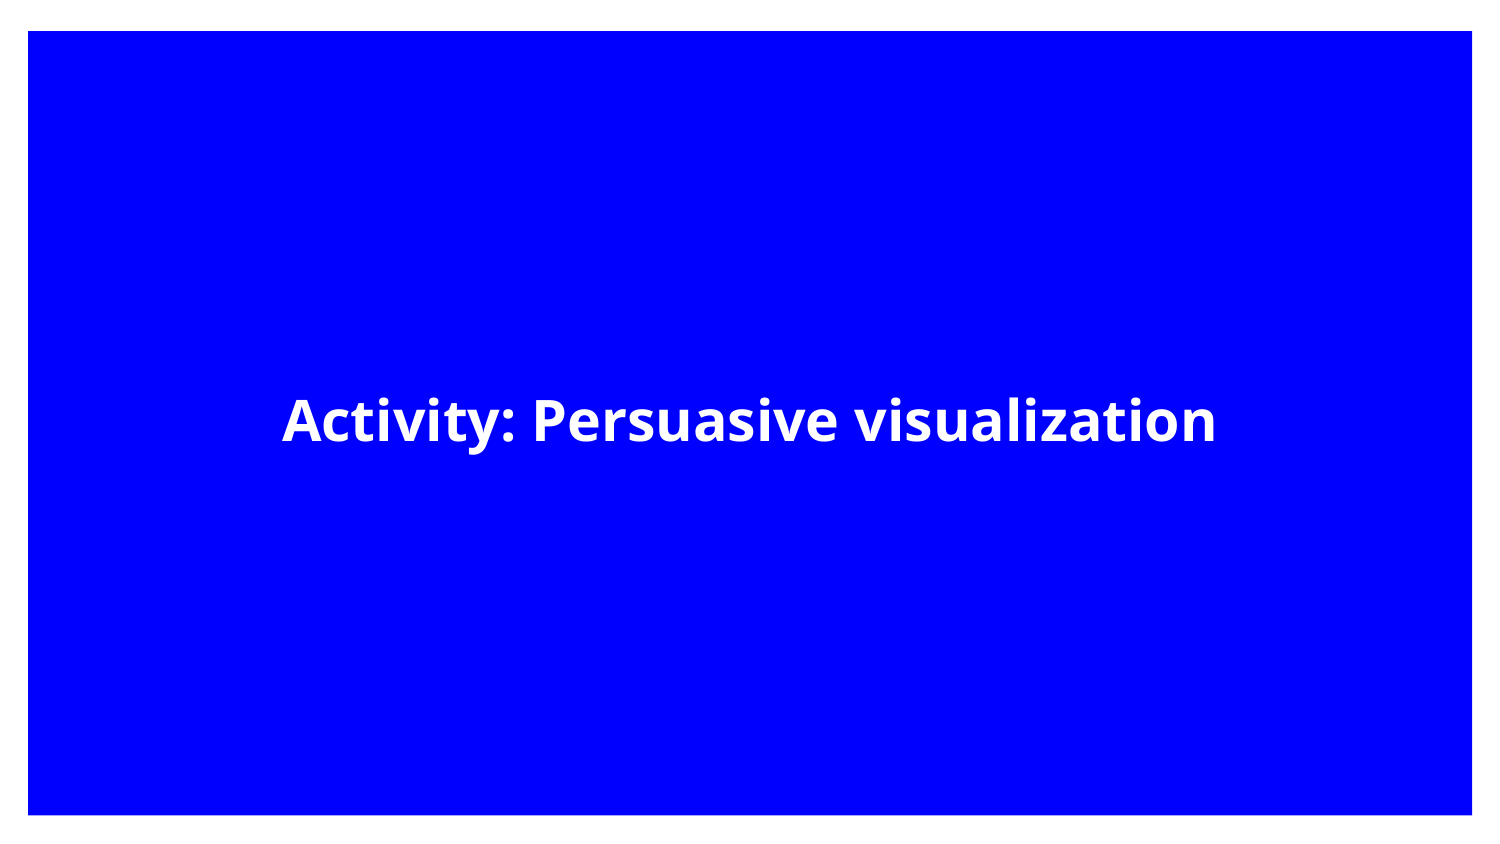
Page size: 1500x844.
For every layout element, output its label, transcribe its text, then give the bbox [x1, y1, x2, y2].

text_box [28, 31, 1473, 816]
subtitle Activity: Persuasive visualization [265, 359, 1235, 485]
